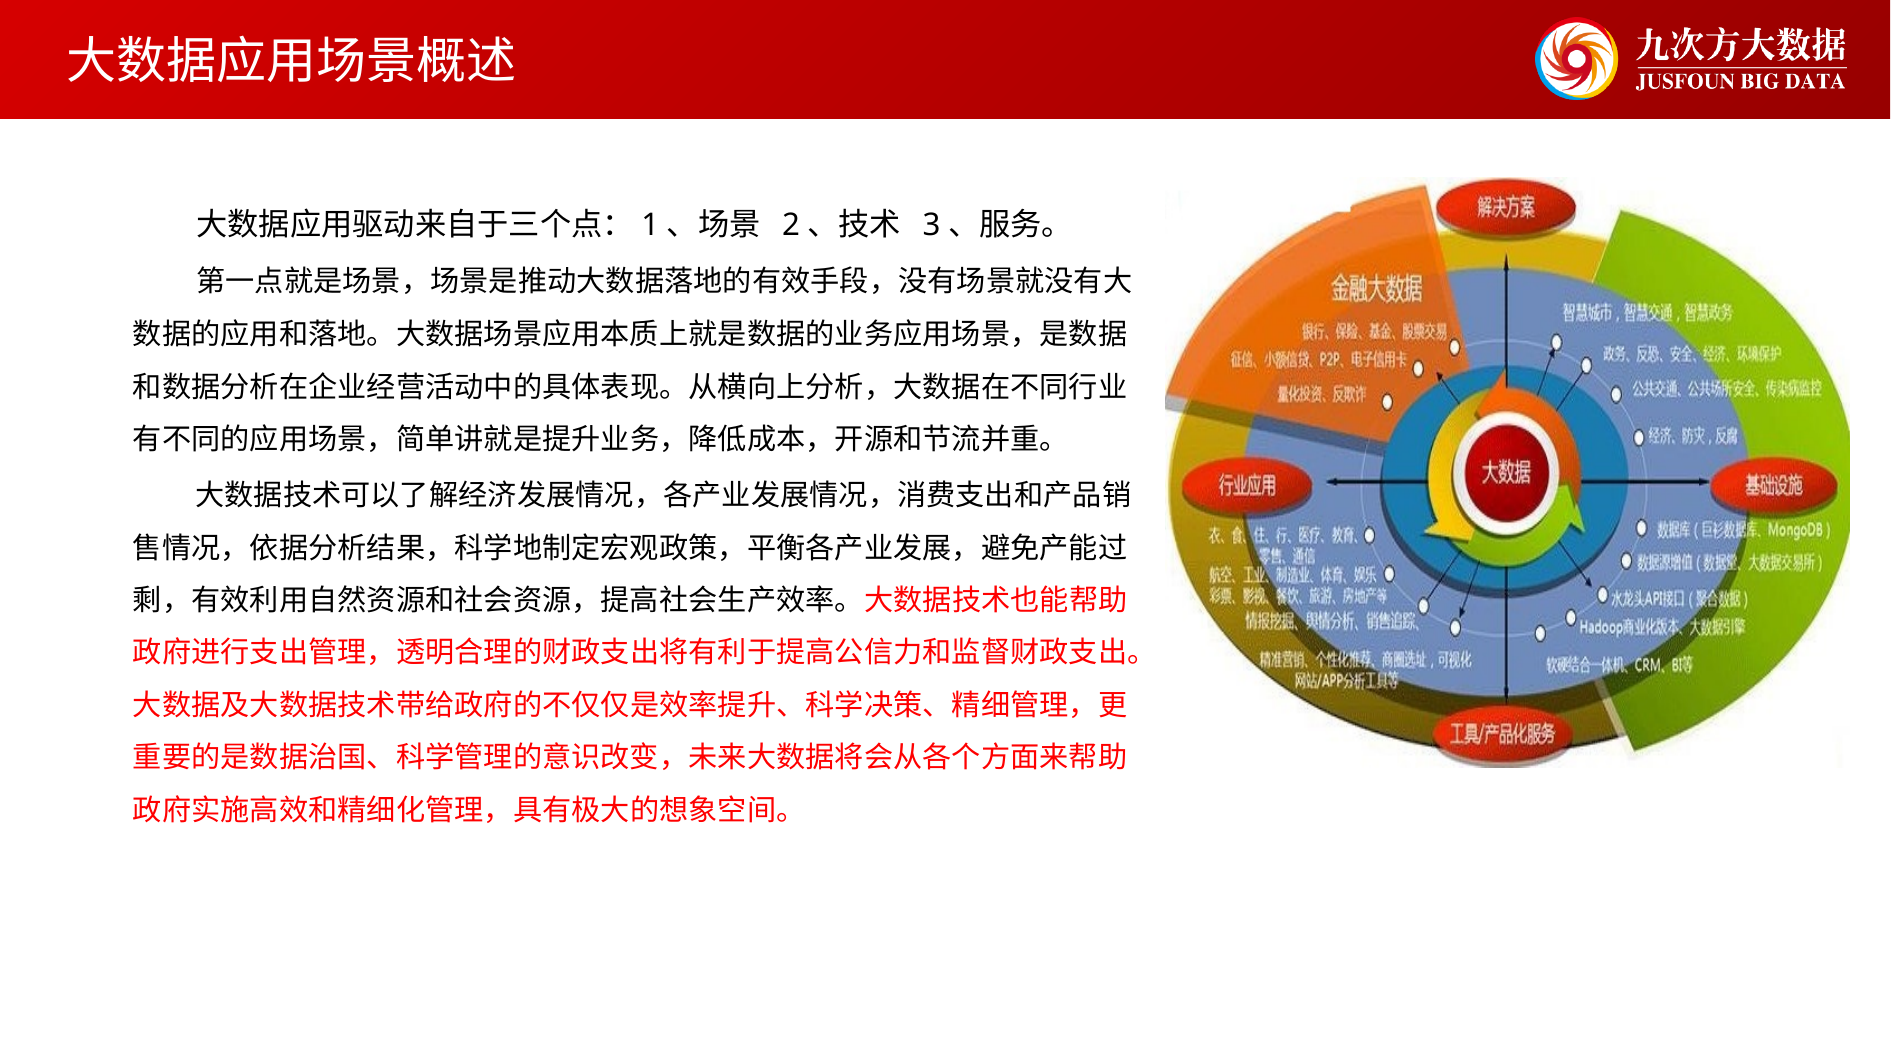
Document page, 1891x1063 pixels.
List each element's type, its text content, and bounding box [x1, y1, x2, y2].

text_box 大数据应用场景概述 [49, 10, 1891, 107]
text_box 大数据应用驱动来自于三个点：1、场景 2、技术 3、服务。 第一点就是场景，场景是推动大数据落地的有效手段，没有场景就没有大数据的应用和落地。大数据场景应用本质上就是数据的业务应用场景，是数据和数据分析在企业经营活动中的具体表现。从横向上分析，大数据在不同行业有不同的应用场景，简单讲就是提升业务，降低成本，开源和节流并重。 大数据技术可以了解经济发展情况，各产业发展情况，消费支出和产品销售情况，依据分析结果，科学地制定宏观政策，平衡各产业发展，避免产能过剩，有效利用自然资源和社会资源，提高社会生产效率。大数据技术也能帮助政府进行支出管理，透明合理的财政支出将有利于提高公信力和监督财政支出。大数据及大数据技术带给政府的不仅仅是效率提升、科学决策、精细管理，更重要的是数据治国、科学管理的意识改变，未来大数据将会从各个方面来帮助政府实施高效和精细化管理，具有极大的想象空间。 [118, 178, 1162, 939]
picture [1165, 177, 1850, 768]
